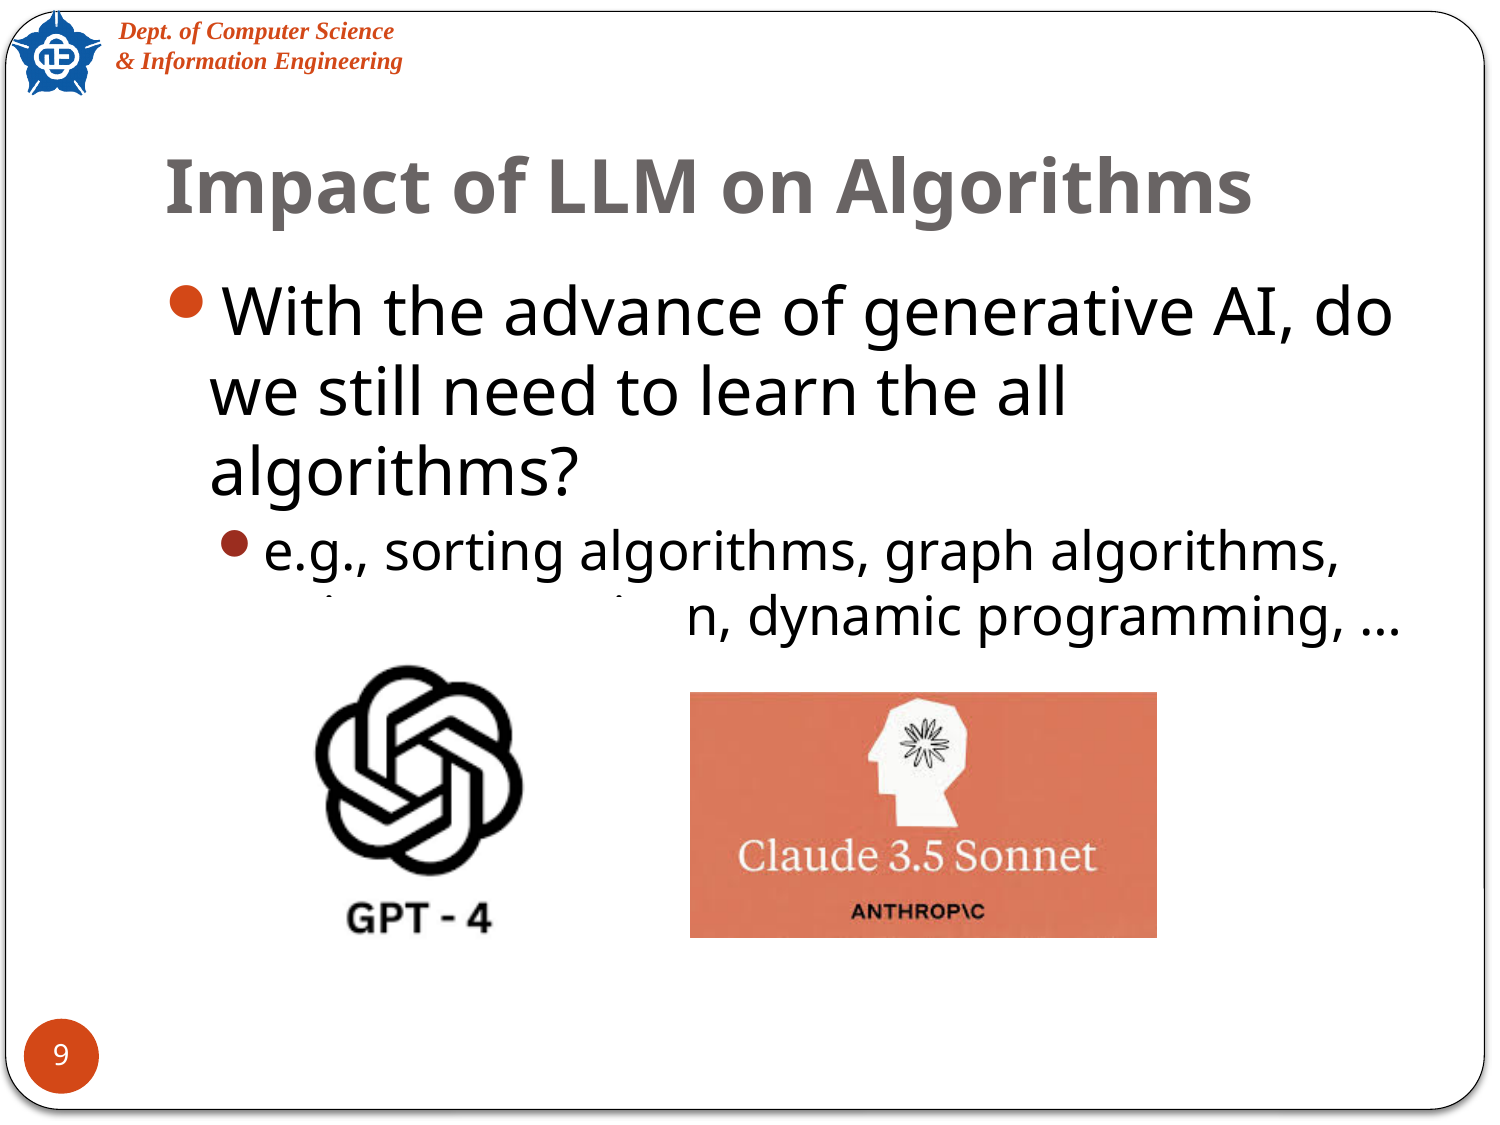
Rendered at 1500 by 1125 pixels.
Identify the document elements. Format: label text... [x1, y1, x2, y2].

list With the advance of generative AI, do we still need to learn the all algorithms? e.g., sorting algorithms, graph algorithms, string comparison, dynamic programming, … [149, 261, 1426, 1012]
title Impact of LLM on Algorithms [149, 76, 1426, 244]
slide_number 9 [23, 1018, 99, 1094]
picture [0, 0, 113, 103]
picture [149, 597, 1157, 1003]
